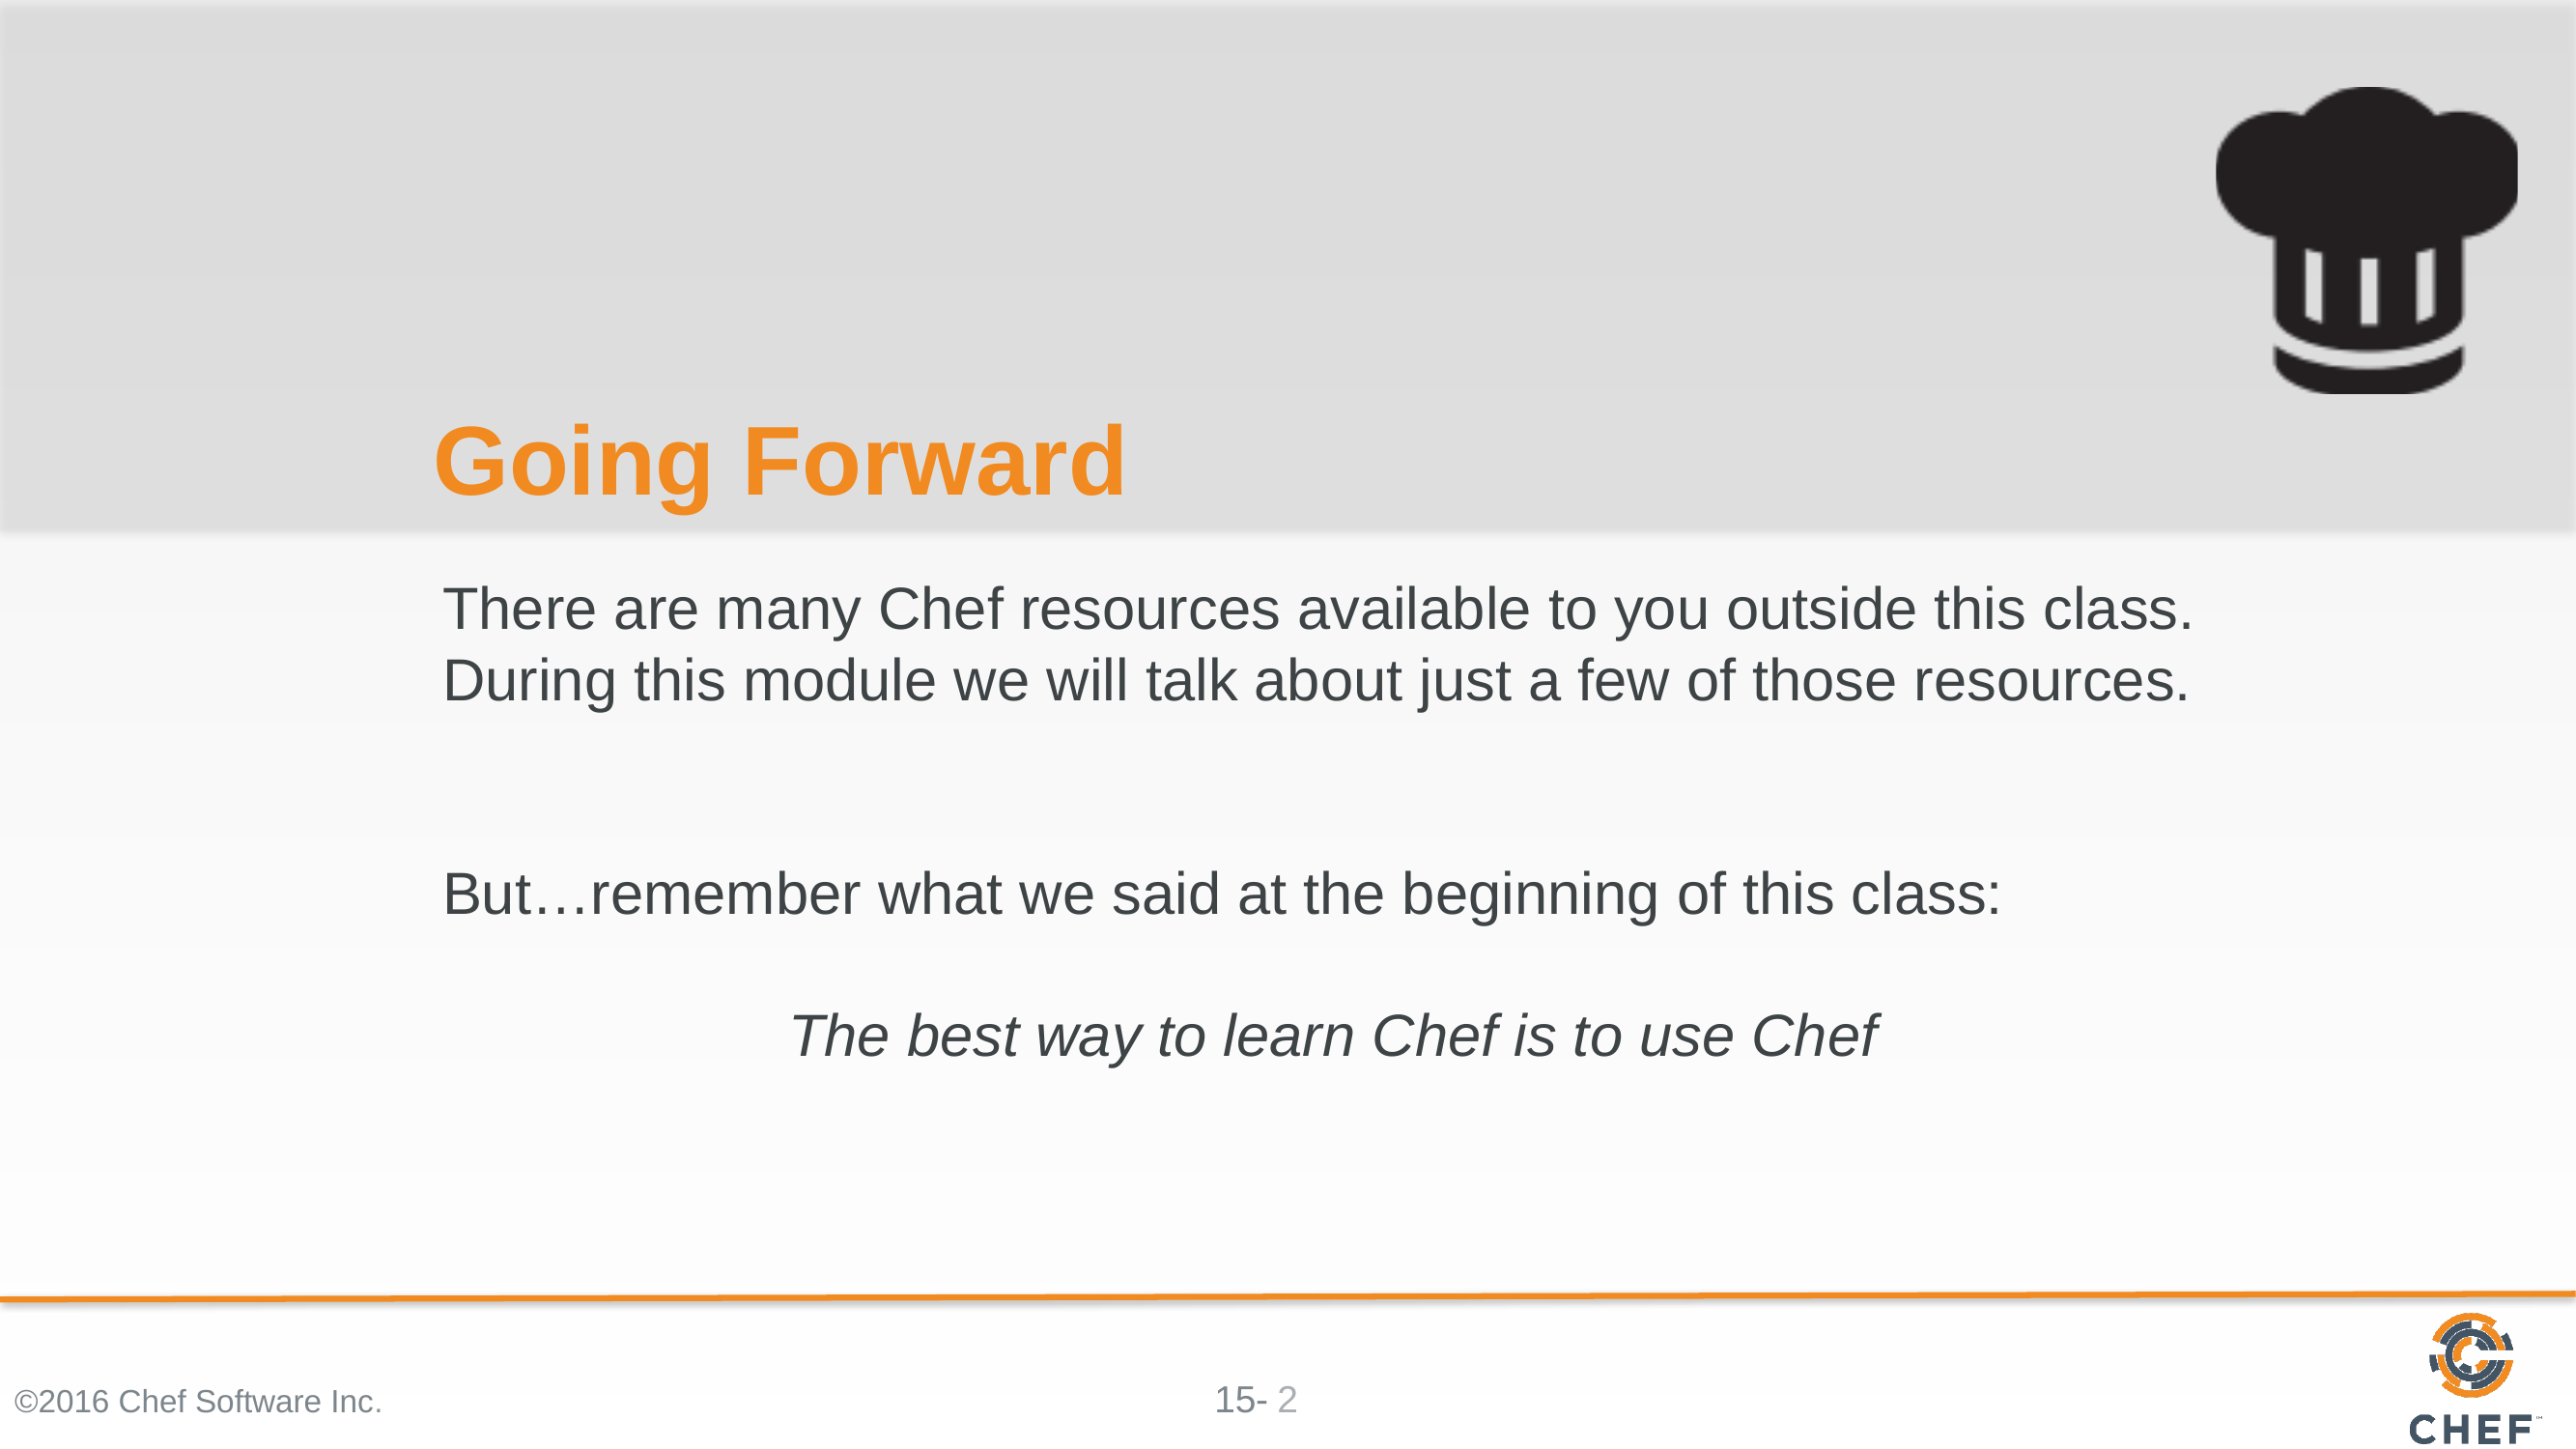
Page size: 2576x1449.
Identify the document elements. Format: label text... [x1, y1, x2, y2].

slide_number 2 [998, 1359, 1578, 1437]
subtitle There are many Chef resources available to you outside this class. During this module we will talk about just a few of those resources. But…remember what we said at the beginning of this class: The best way to learn Chef is to use Chef [428, 555, 2239, 1087]
footer ©2016 Chef Software Inc. [0, 1359, 901, 1440]
title Going Forward [418, 395, 2158, 531]
picture [2399, 1297, 2550, 1449]
